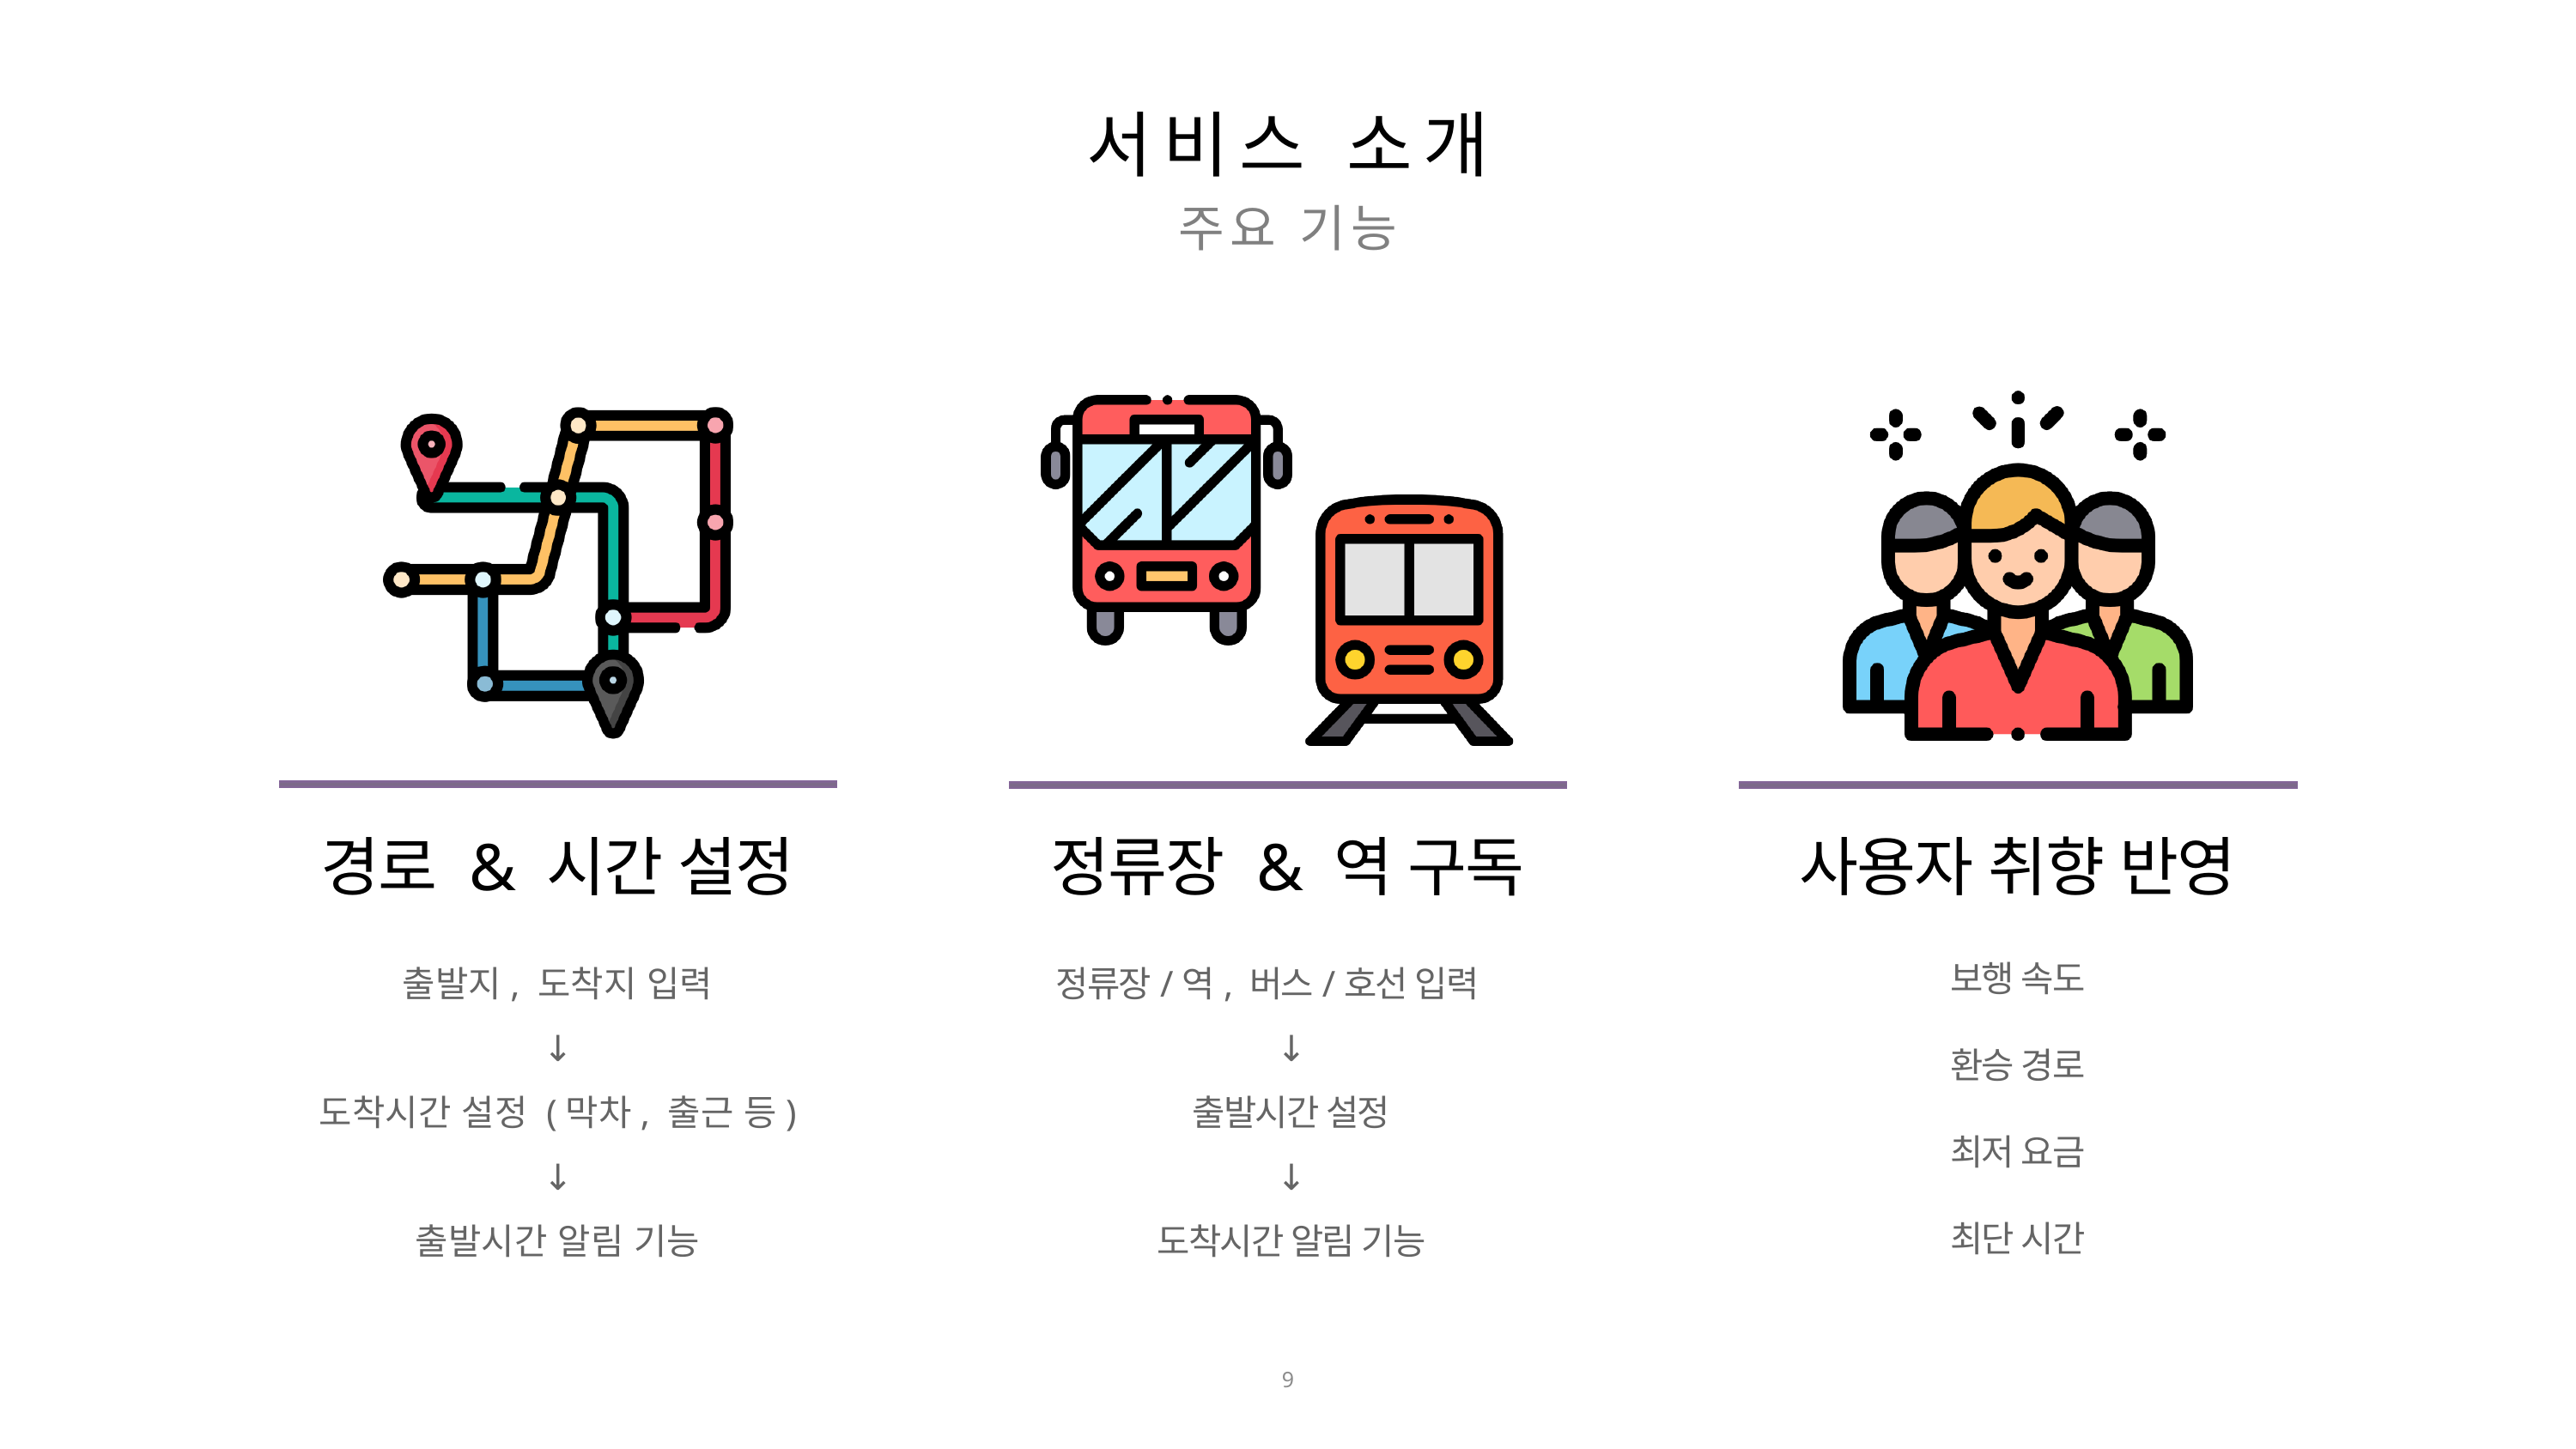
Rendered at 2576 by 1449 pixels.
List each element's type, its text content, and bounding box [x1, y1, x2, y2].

text_box 정류장 & 역 구독 [1008, 820, 1567, 906]
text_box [278, 780, 838, 788]
title 서비스 소개 [177, 93, 2399, 171]
slide_number 9 [998, 1343, 1578, 1420]
text_box 정류장/역, 버스/호선 입력11 ↓ 출발시간 설정 ↓ 도착시간 알림 기능 [1012, 932, 1571, 1266]
text_box 출발지, 도착지 입력 ↓ 도착시간 설정 (막차, 출근 등) ↓ 출발시간 알림 기능 [278, 932, 837, 1208]
picture [383, 397, 734, 749]
text_box 보행 속도 환승 경로 최저 요금 최단 시간 [1739, 928, 2297, 1240]
picture [1842, 391, 2193, 742]
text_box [1041, 395, 1535, 746]
list 주요 기능 [177, 187, 2399, 265]
text_box 경로 & 시간 설정 [278, 820, 837, 906]
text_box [1008, 781, 1567, 789]
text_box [1739, 781, 2298, 789]
text_box 사용자 취향 반영 [1739, 820, 2297, 906]
